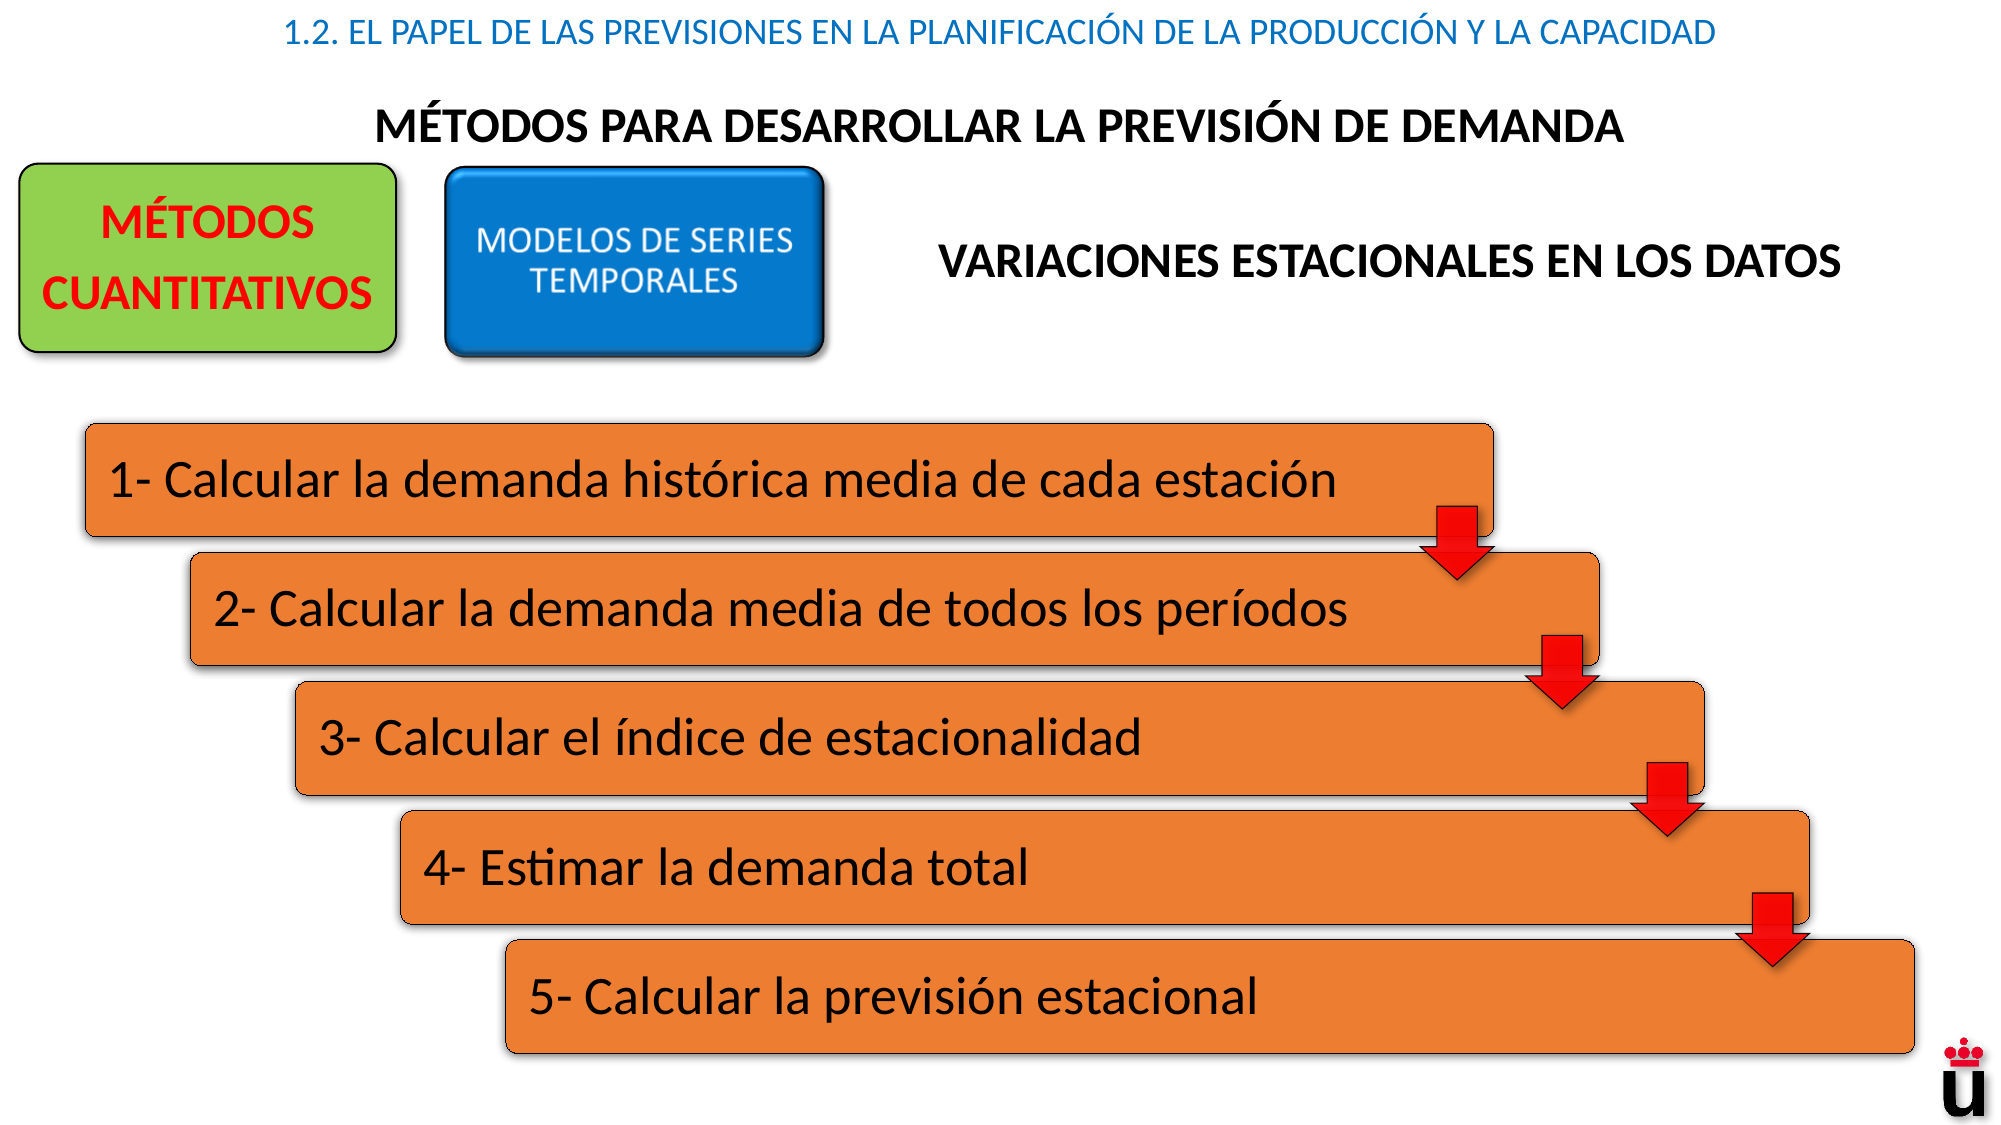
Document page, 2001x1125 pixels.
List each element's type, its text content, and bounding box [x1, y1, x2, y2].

text_box MÉTODOS CUANTITATIVOS [18, 162, 398, 354]
picture [438, 160, 839, 372]
text_box VARIACIONES ESTACIONALES EN LOS DATOS [923, 219, 1858, 295]
text_box 1.2. EL PAPEL DE LAS PREVISIONES EN LA PLANIFICACIÓN DE LA PRODUCCIÓN Y LA CAPACIDAD [0, 0, 2000, 60]
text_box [85, 423, 1915, 1054]
picture [1918, 1031, 2000, 1125]
text_box MÉTODOS PARA DESARROLLAR LA PREVISIÓN DE DEMANDA [360, 85, 1640, 160]
